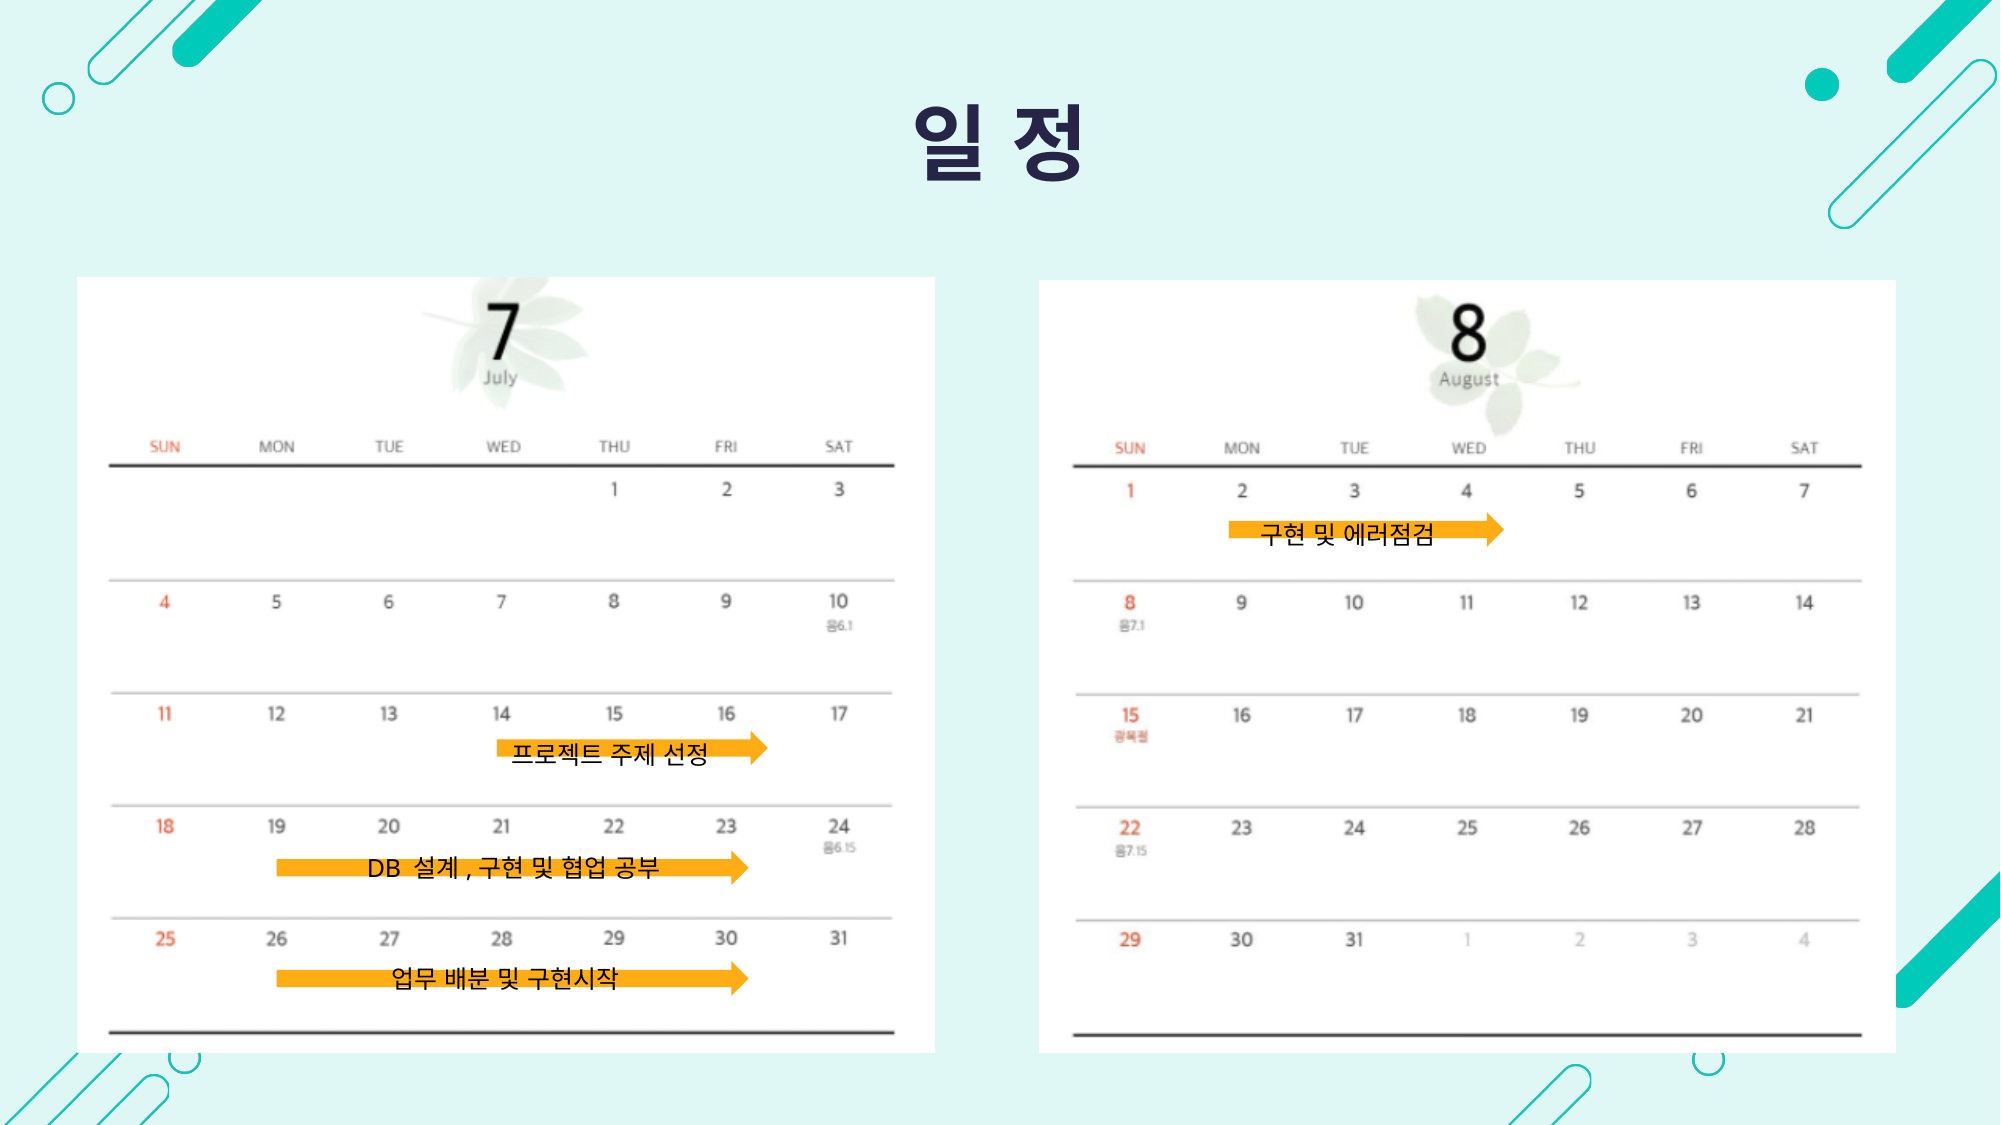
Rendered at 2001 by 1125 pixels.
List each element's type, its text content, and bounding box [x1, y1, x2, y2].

picture [1805, 0, 2000, 229]
picture [87, 0, 313, 85]
picture [42, 82, 75, 115]
picture [1422, 1064, 1592, 1125]
picture [0, 277, 935, 1125]
picture [1039, 280, 2000, 1076]
text_box 일 정 [302, 84, 1698, 200]
